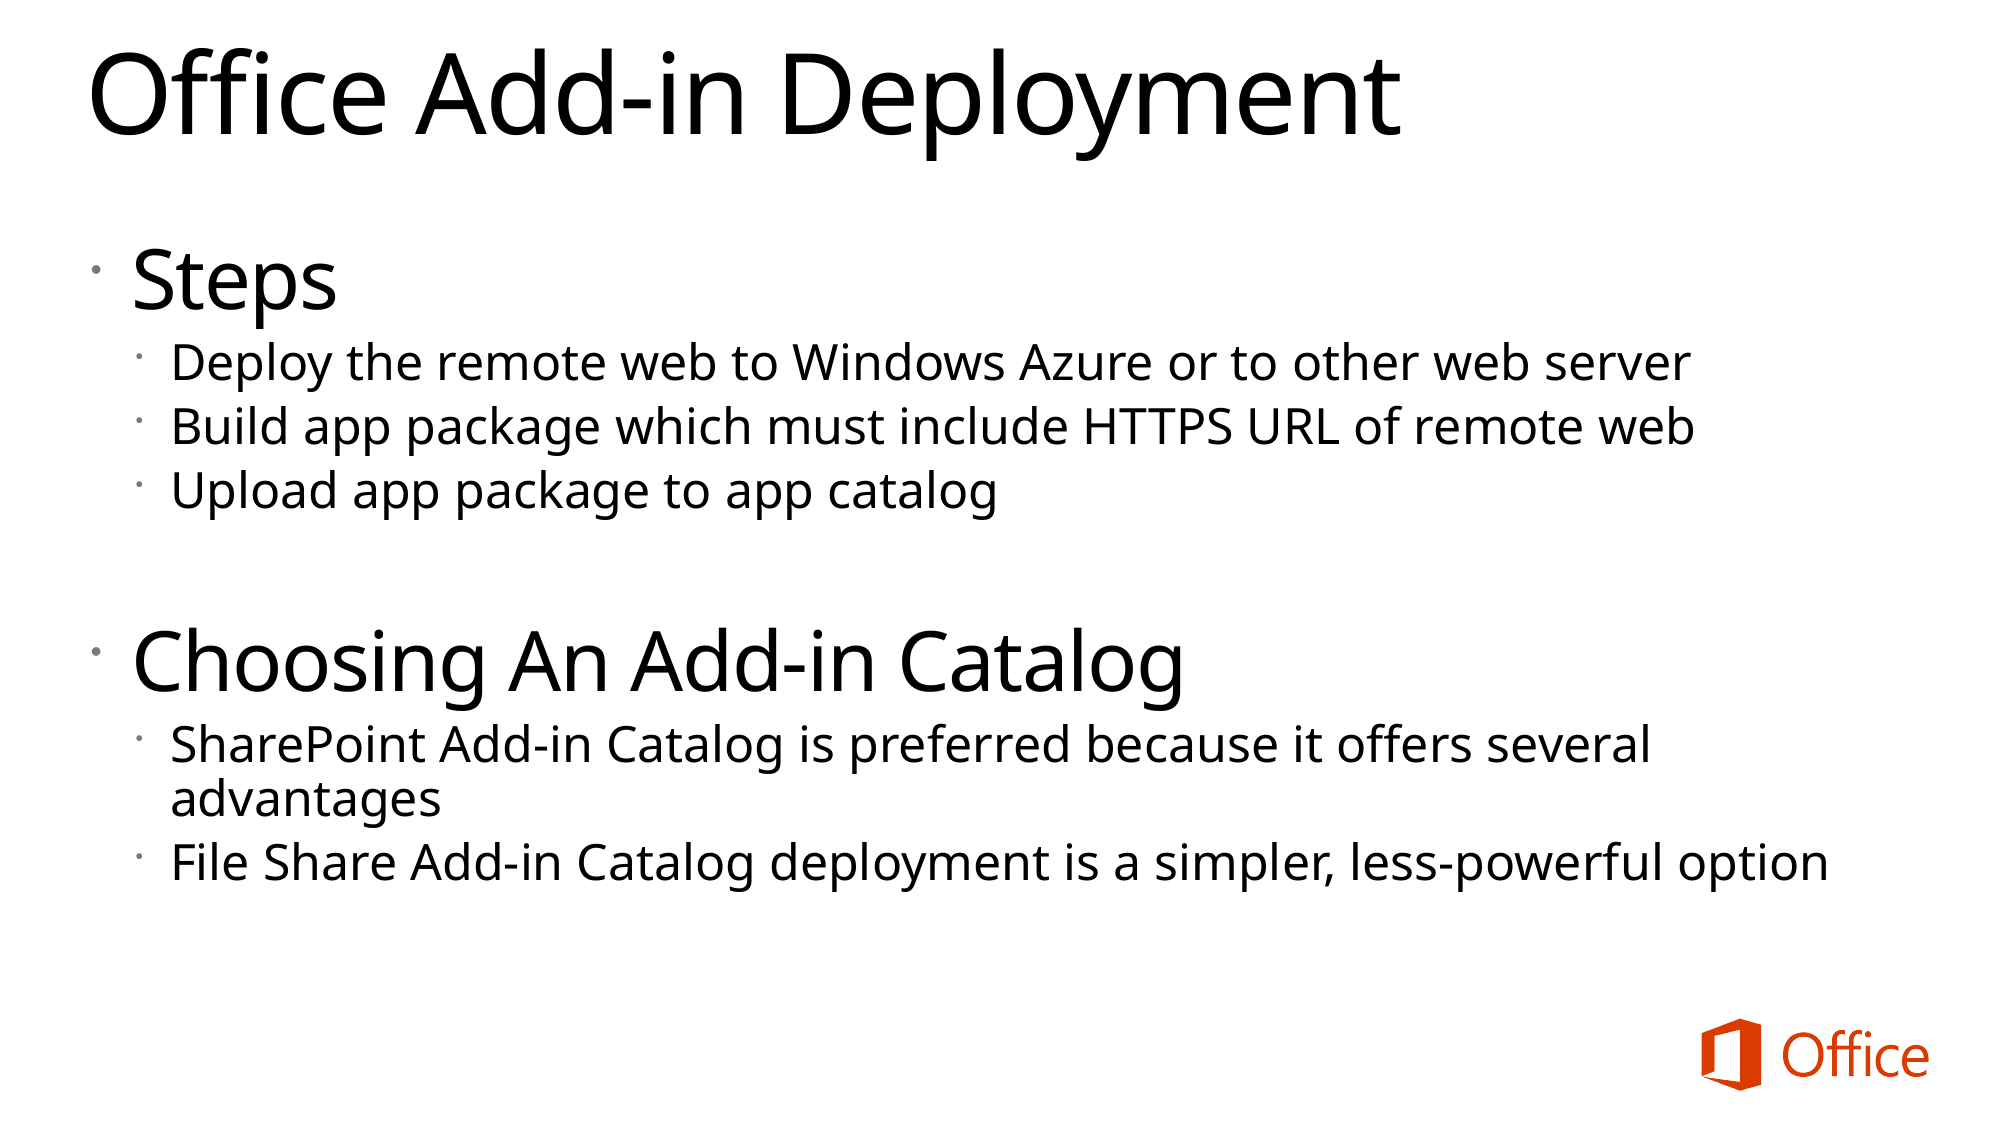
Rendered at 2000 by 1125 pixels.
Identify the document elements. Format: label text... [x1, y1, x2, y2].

list Steps Deploy the remote web to Windows Azure or to other web server Build app package which must include HTTPS URL of remote web Upload app package to app catalog Choosing An Add-in Catalog SharePoint Add-in Catalog is preferred because it offers several advantages File Share Add-in Catalog deployment is a simpler, less-powerful option [85, 237, 1914, 573]
title Office Add-in Deployment [85, 37, 1914, 161]
picture [1670, 987, 1960, 1122]
